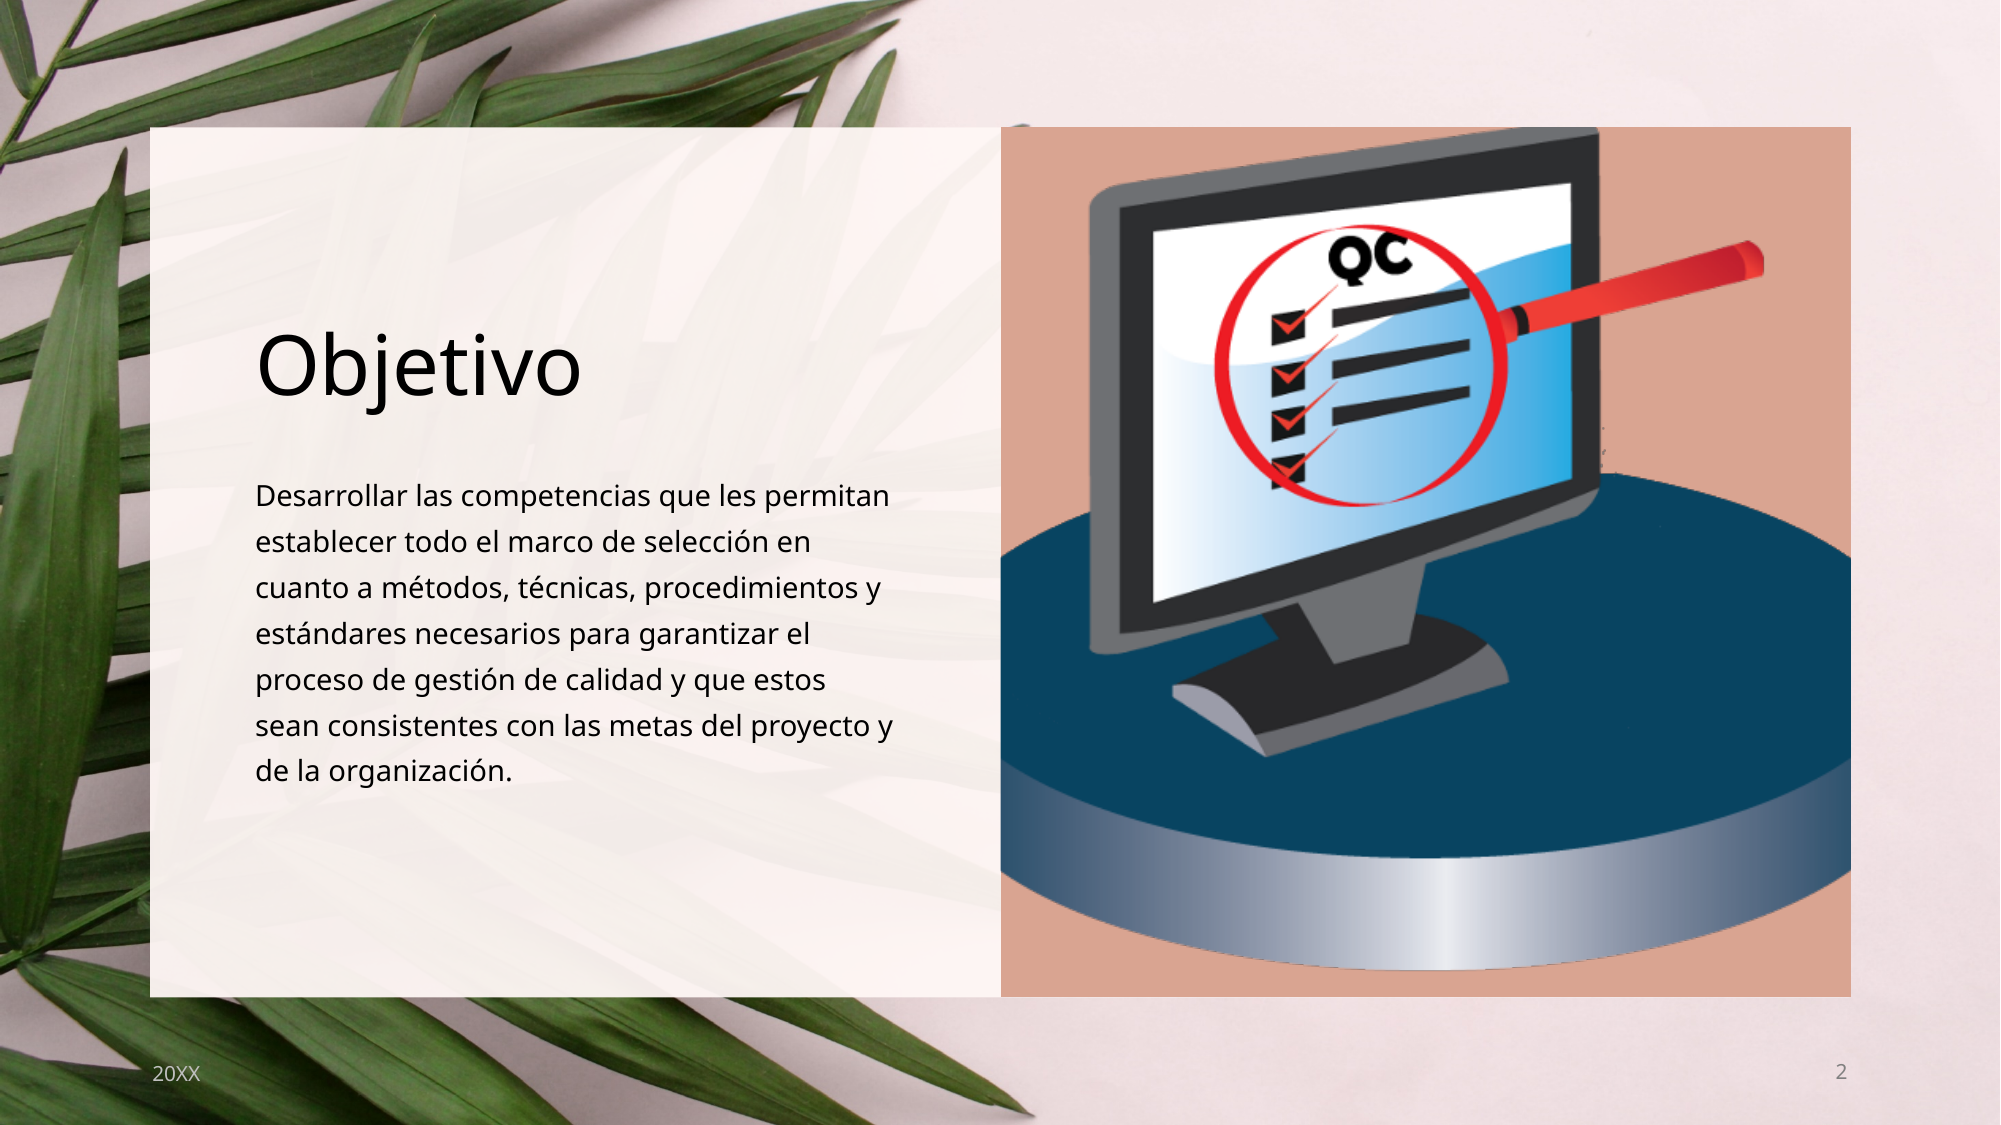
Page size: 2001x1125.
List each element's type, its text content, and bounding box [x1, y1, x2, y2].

list Desarrollar las competencias que les permitan establecer todo el marco de selección en cuanto a métodos, técnicas, procedimientos y estándares necesarios para garantizar el proceso de gestión de calidad y que estos sean consistentes con las metas del proyecto y de la organización. [240, 459, 911, 821]
title Objetivo [240, 299, 911, 438]
slide_number 20XX [137, 1042, 588, 1103]
picture [0, 0, 2000, 1125]
slide_number 2 [1412, 1042, 1863, 1103]
